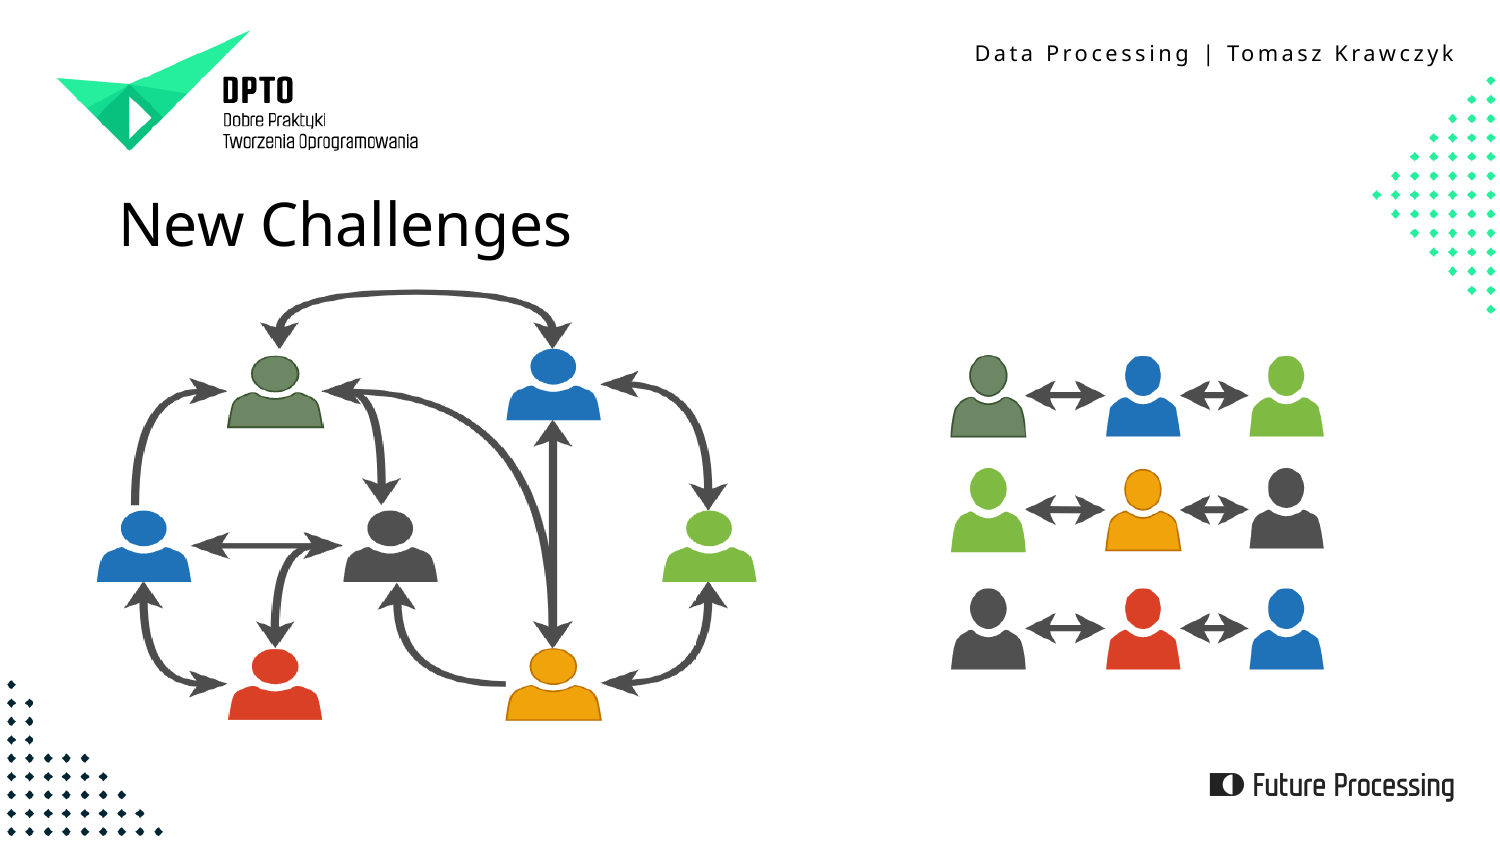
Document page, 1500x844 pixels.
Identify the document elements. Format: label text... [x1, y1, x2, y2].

picture [1187, 750, 1476, 819]
picture [934, 0, 1500, 688]
picture [27, 5, 474, 198]
picture [0, 268, 802, 844]
title New Challenges [103, 179, 1397, 269]
